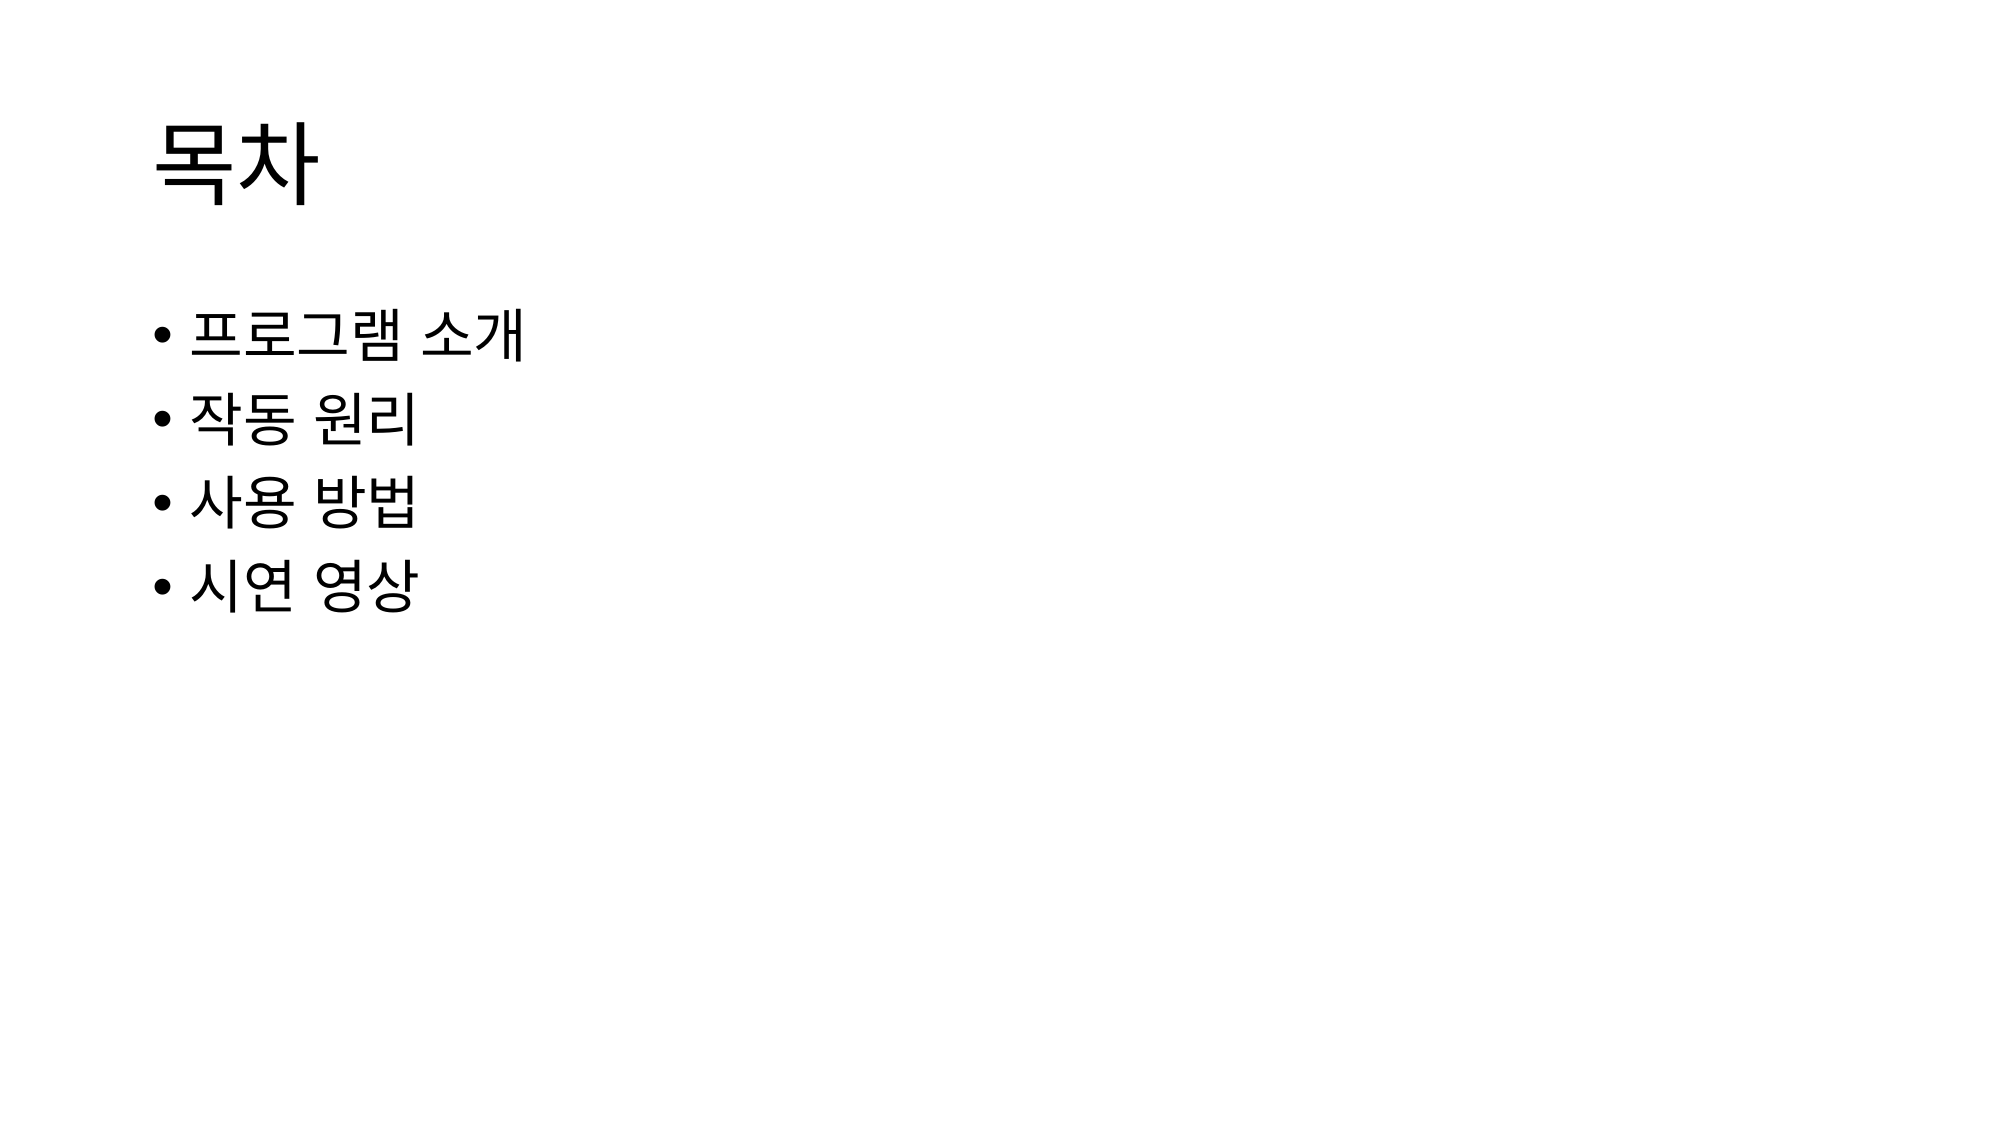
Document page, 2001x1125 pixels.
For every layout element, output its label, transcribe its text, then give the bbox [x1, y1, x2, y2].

list 프로그램 소개 작동 원리 사용 방법 시연 영상 [137, 299, 1863, 1014]
title 목차 [137, 59, 1863, 278]
